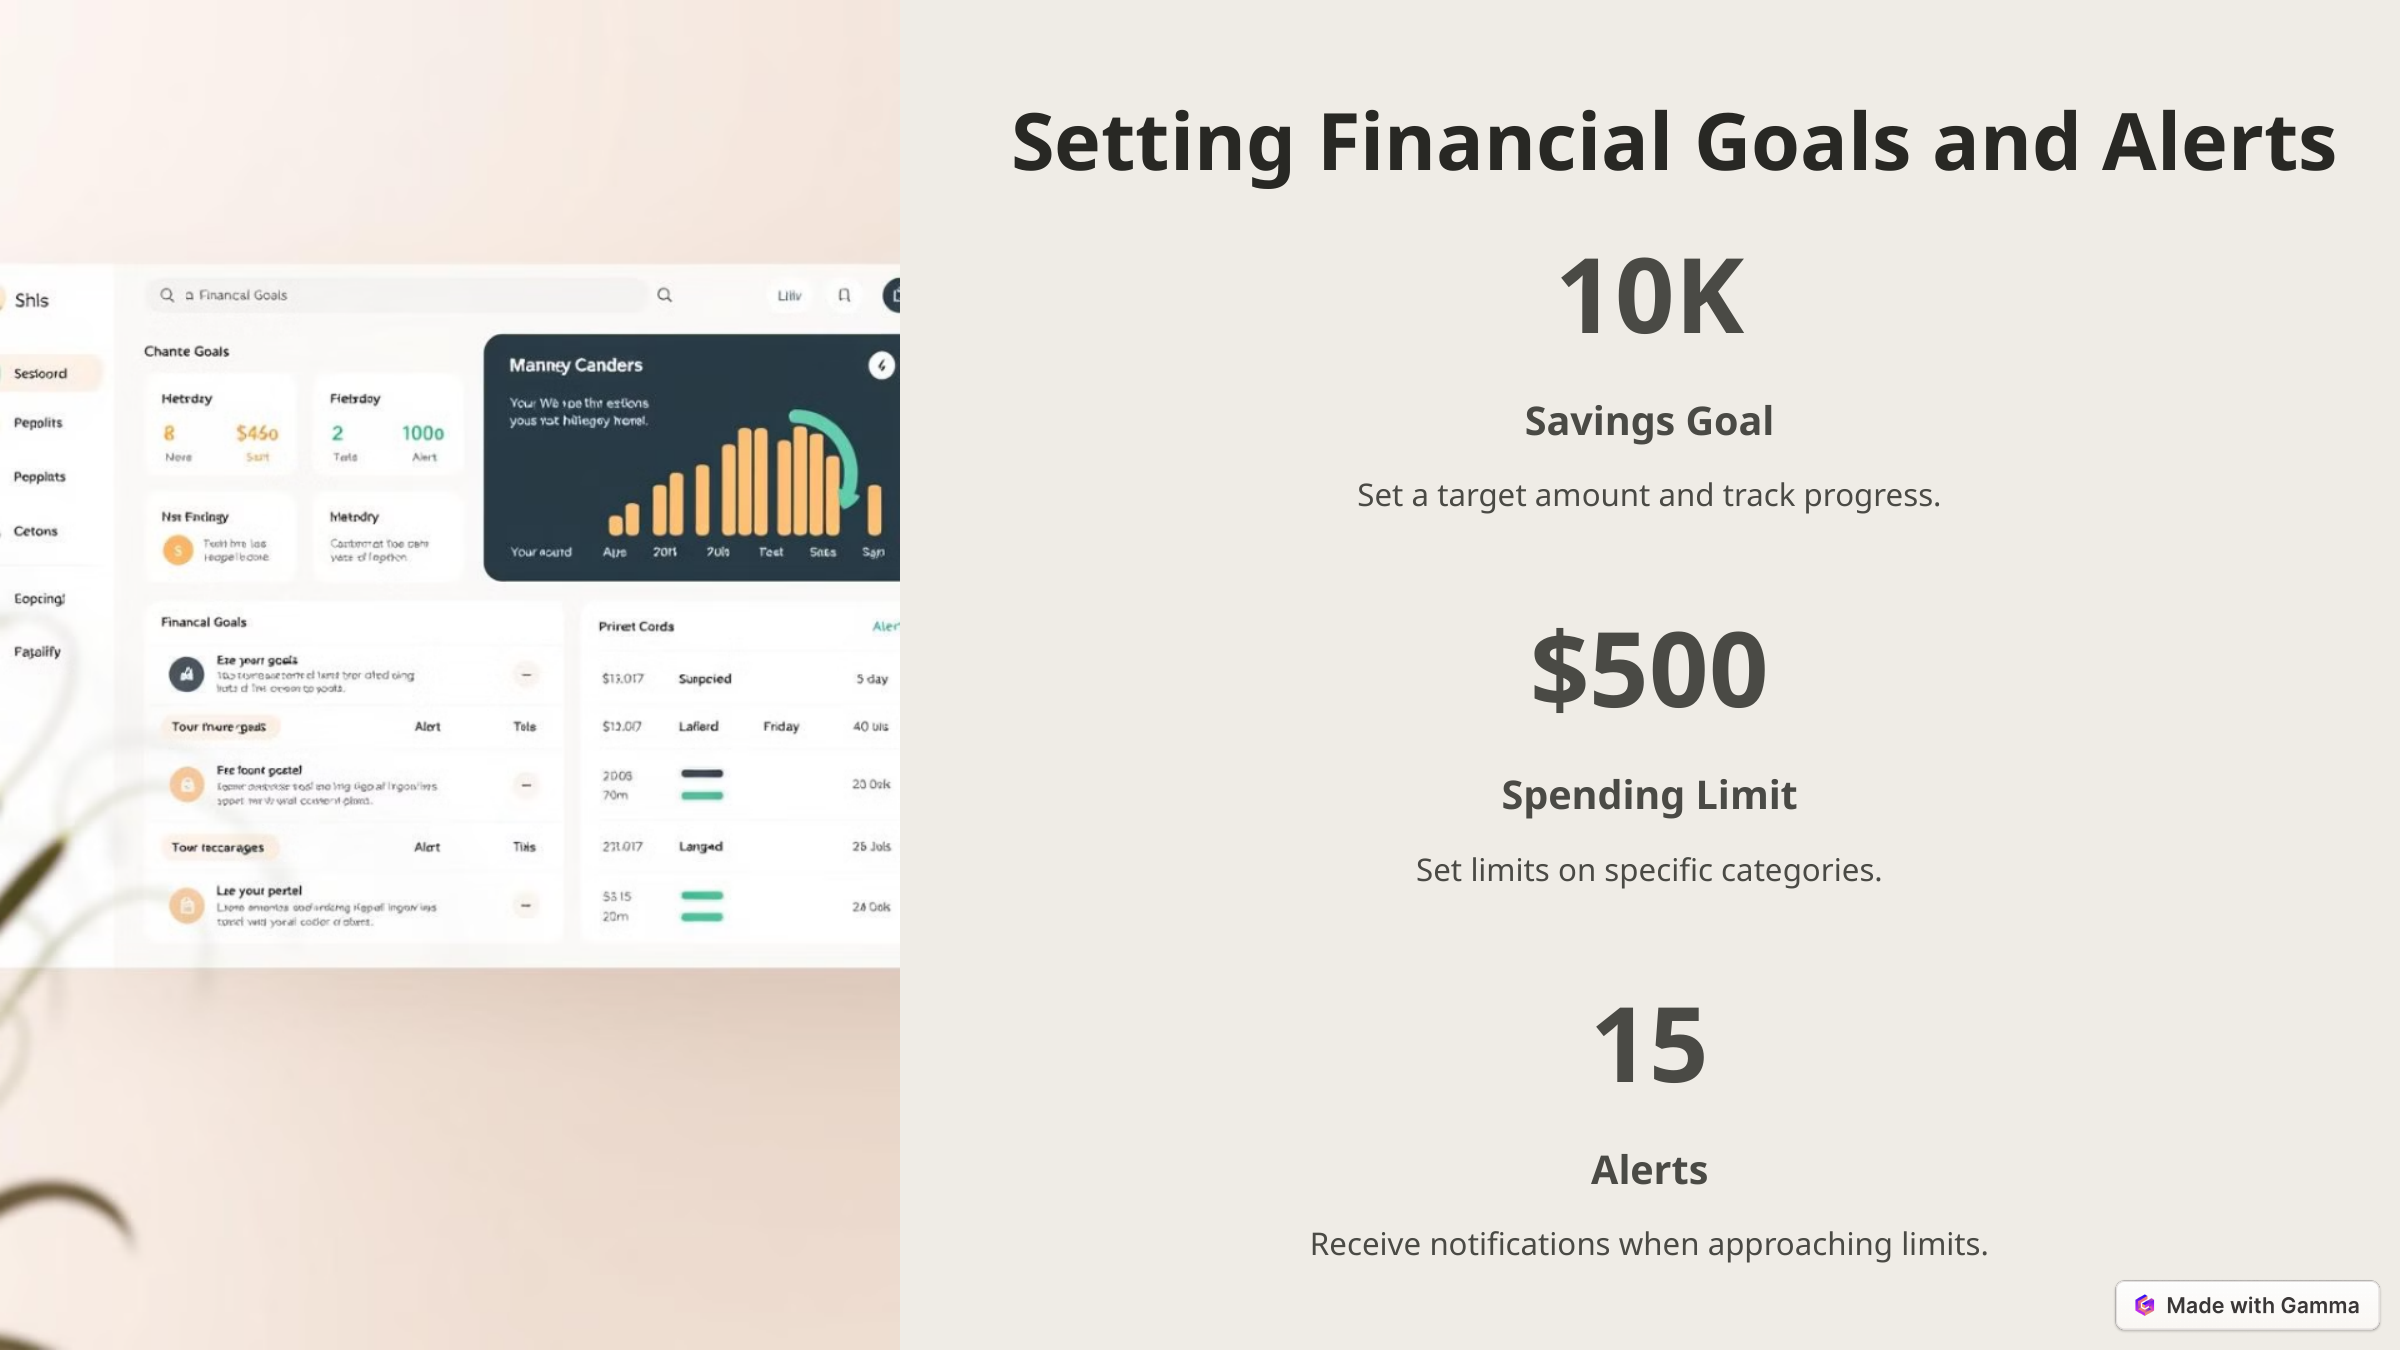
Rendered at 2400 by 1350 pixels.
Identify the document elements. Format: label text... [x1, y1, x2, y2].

text_box Savings Goal [1451, 394, 1849, 444]
text_box Set limits on specific categories. [1010, 837, 2289, 889]
text_box Receive notifications when approaching limits. [1010, 1211, 2289, 1263]
picture [2106, 1271, 2389, 1339]
text_box 10K [1010, 249, 2289, 355]
text_box $500 [1010, 624, 2289, 729]
picture [0, 0, 900, 1350]
text_box Alerts [1451, 1143, 1849, 1193]
text_box Set a target amount and track progress. [1010, 462, 2289, 514]
text_box 15 [1010, 999, 2289, 1104]
text_box Setting Financial Goals and Alerts [1010, 87, 2196, 187]
text_box Spending Limit [1451, 768, 1849, 819]
